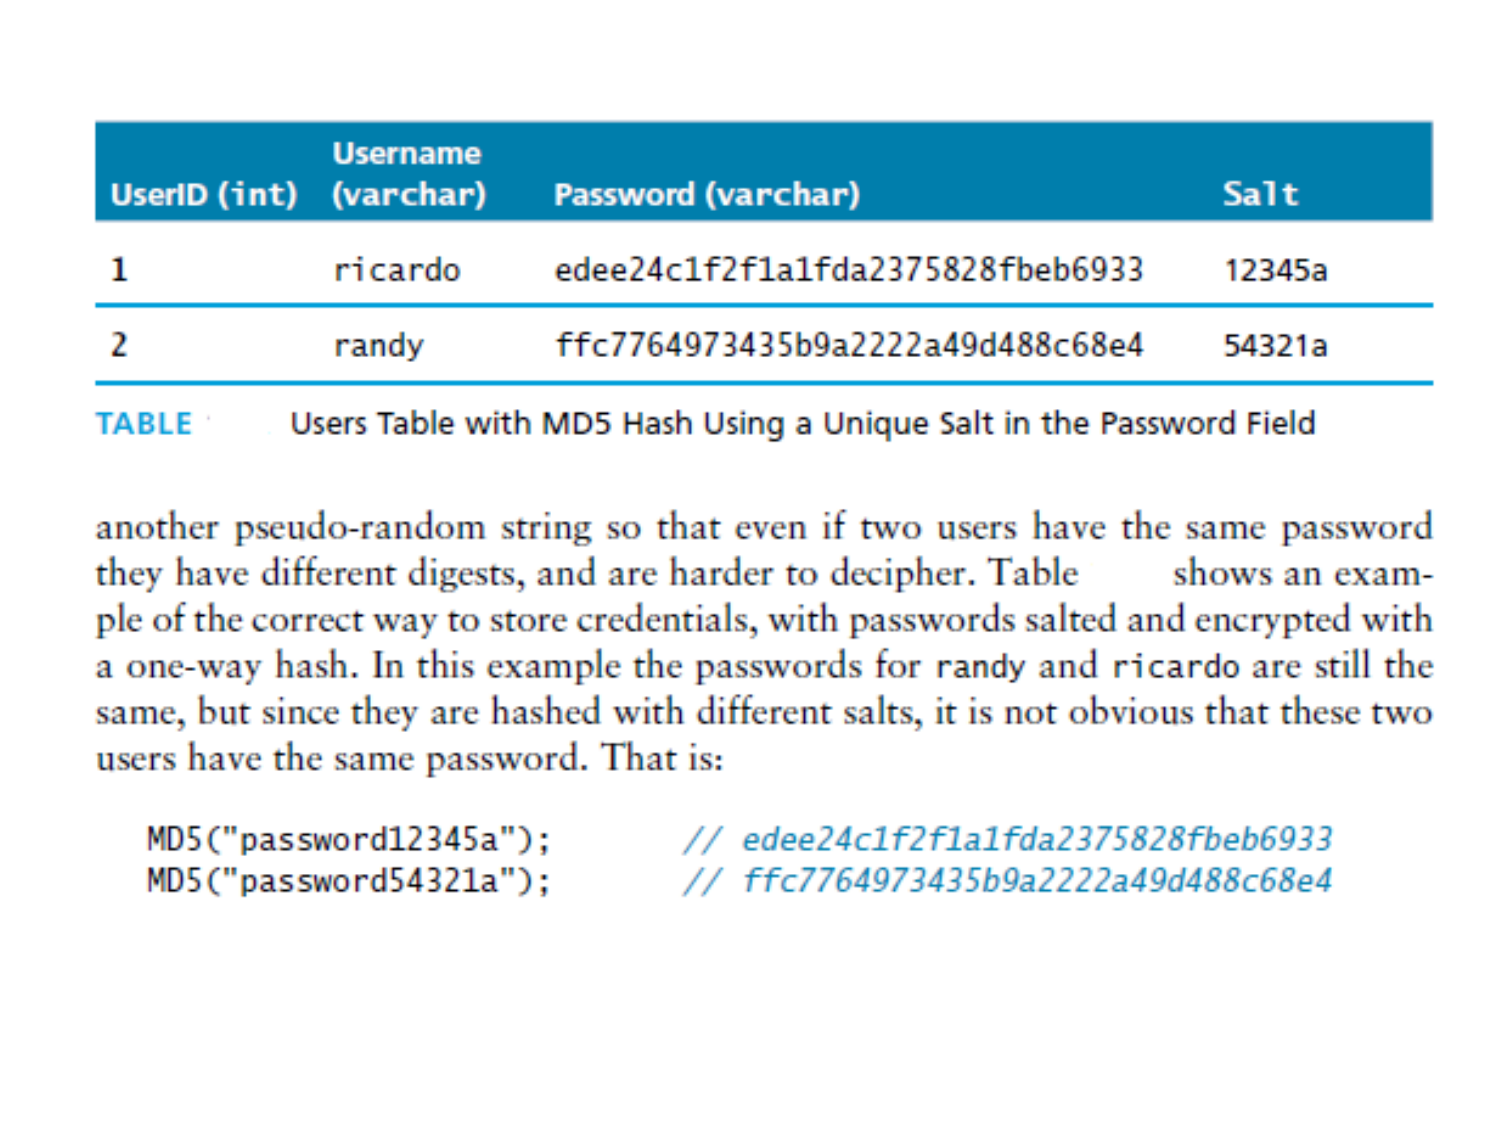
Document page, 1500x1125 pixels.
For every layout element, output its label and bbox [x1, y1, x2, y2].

picture [62, 99, 1456, 930]
